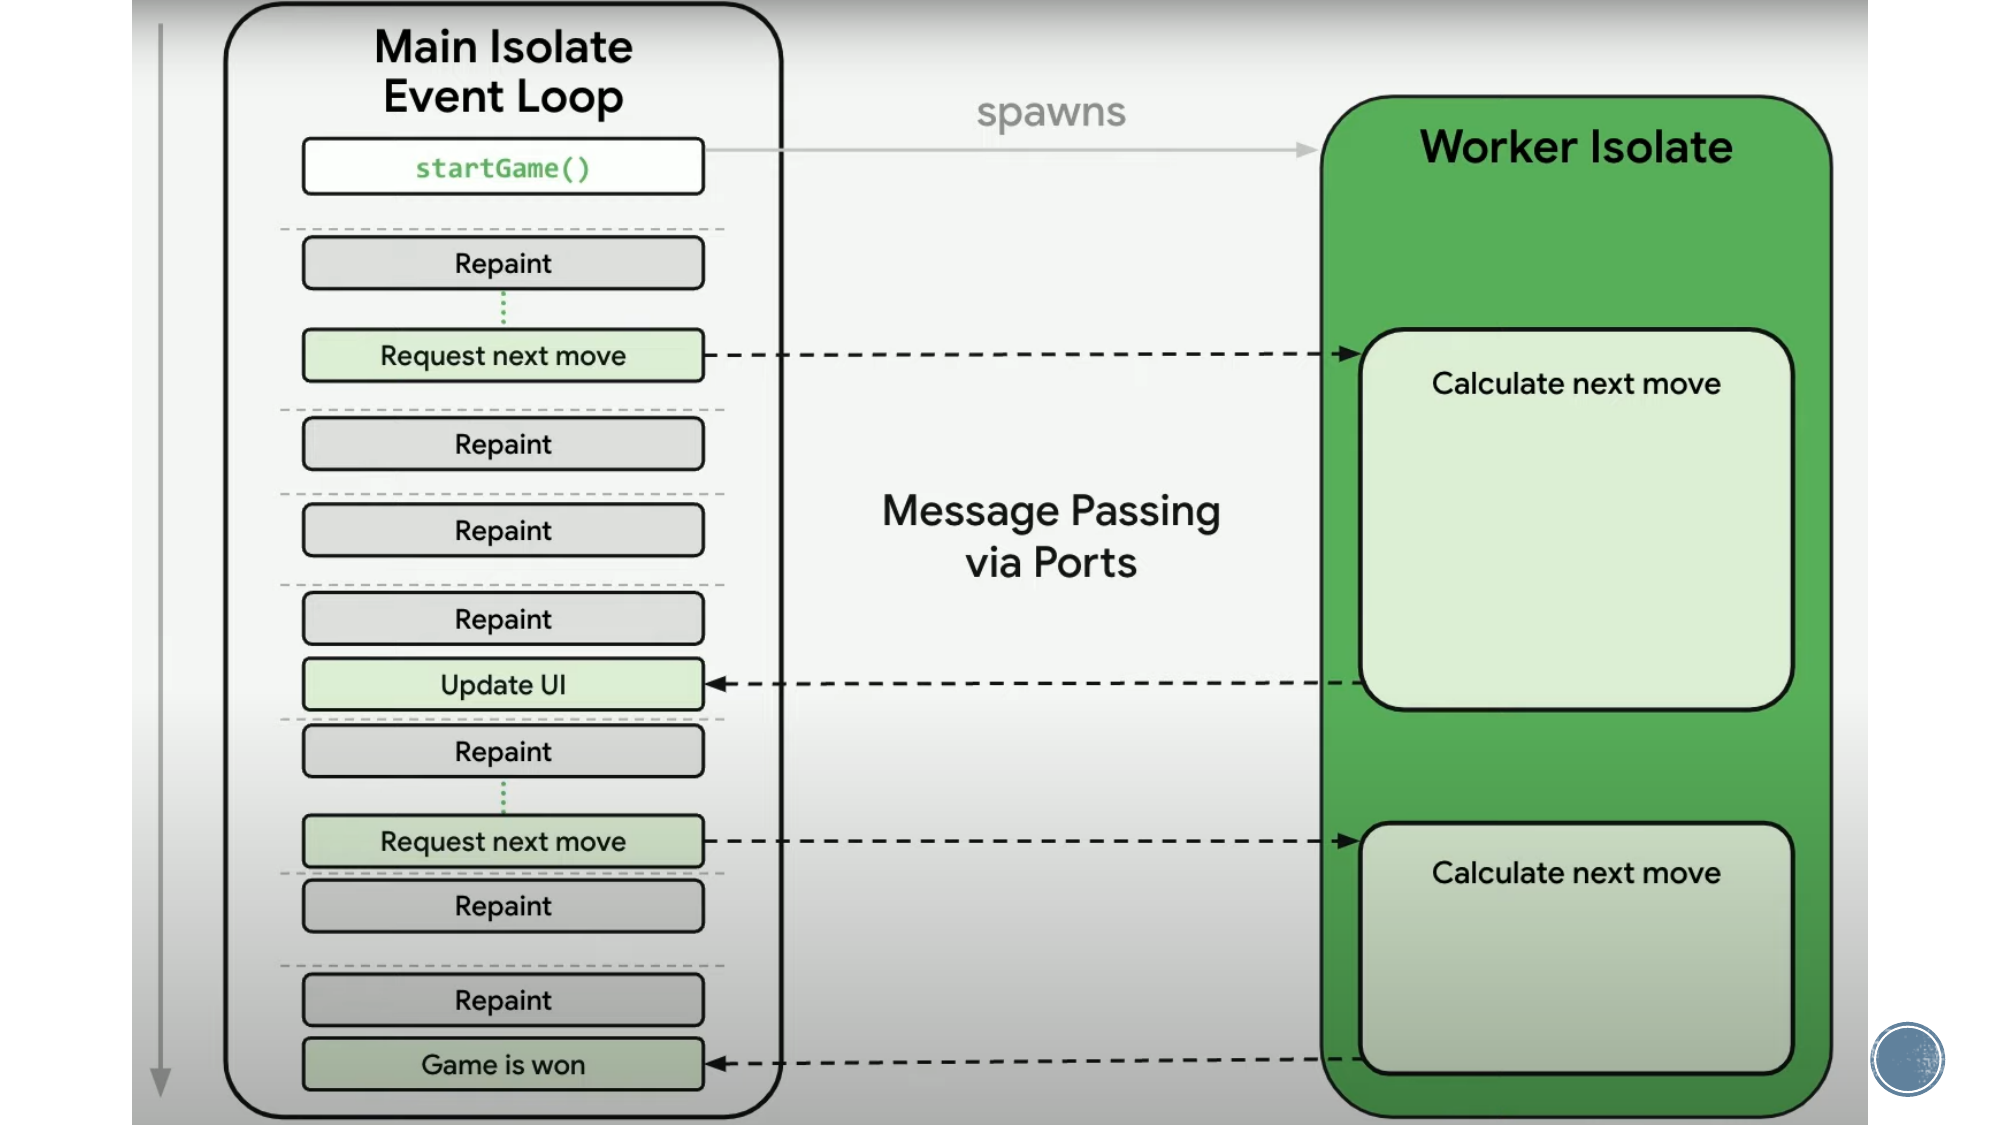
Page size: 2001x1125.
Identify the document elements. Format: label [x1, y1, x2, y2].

picture [132, 0, 1868, 1125]
